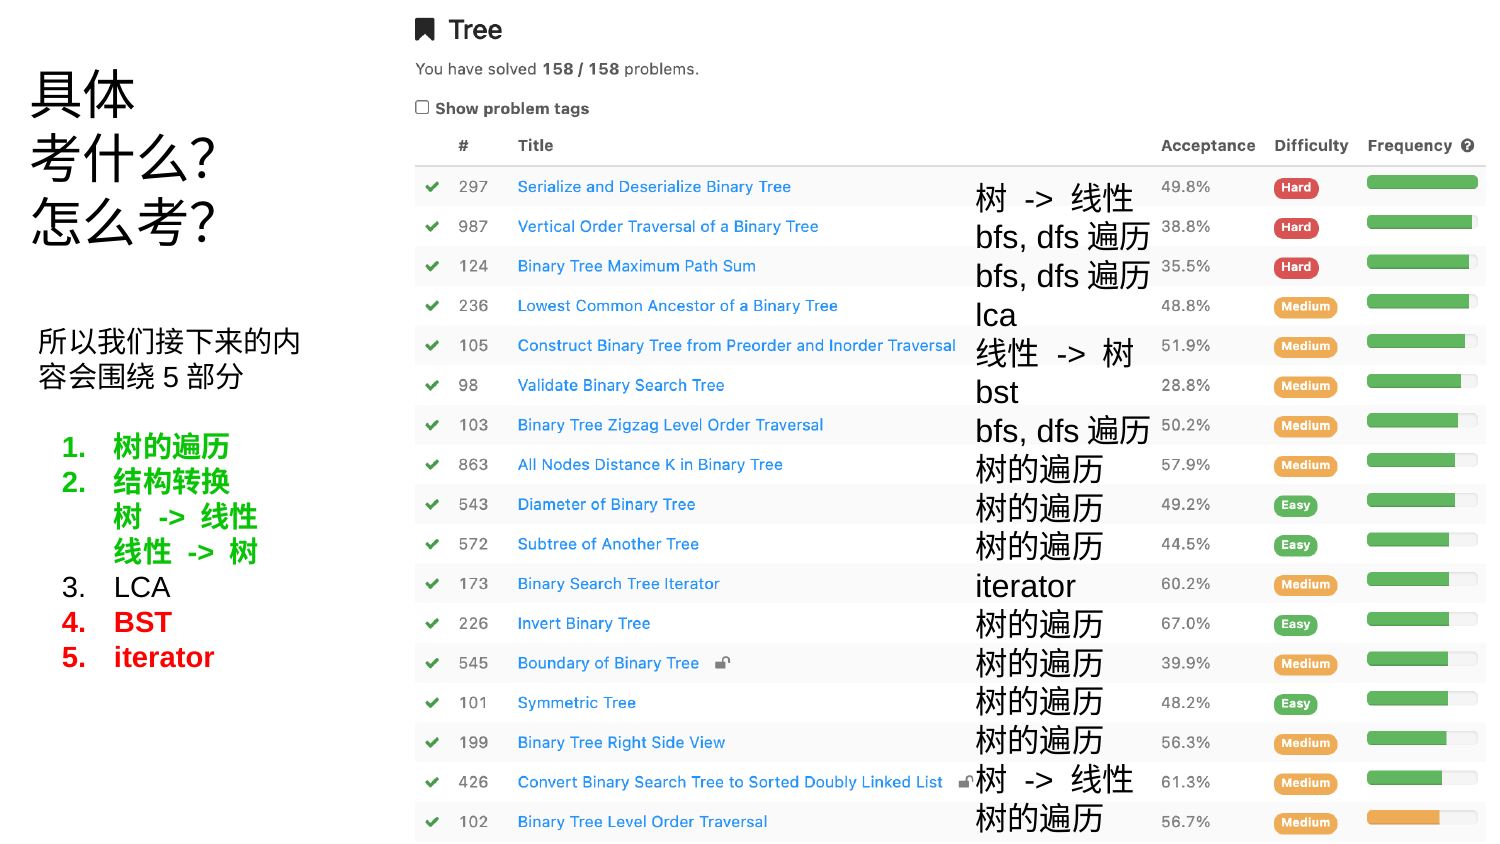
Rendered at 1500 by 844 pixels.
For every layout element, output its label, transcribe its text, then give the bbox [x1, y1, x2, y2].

title 具体 考什么？ 怎么考？ [14, 45, 352, 271]
text_box 所以我们接下来的内容会围绕5部分 树的遍历 结构转换 树 -> 线性 线性 -> 树 LCA BST iterator [23, 308, 342, 688]
picture [395, 0, 1500, 844]
